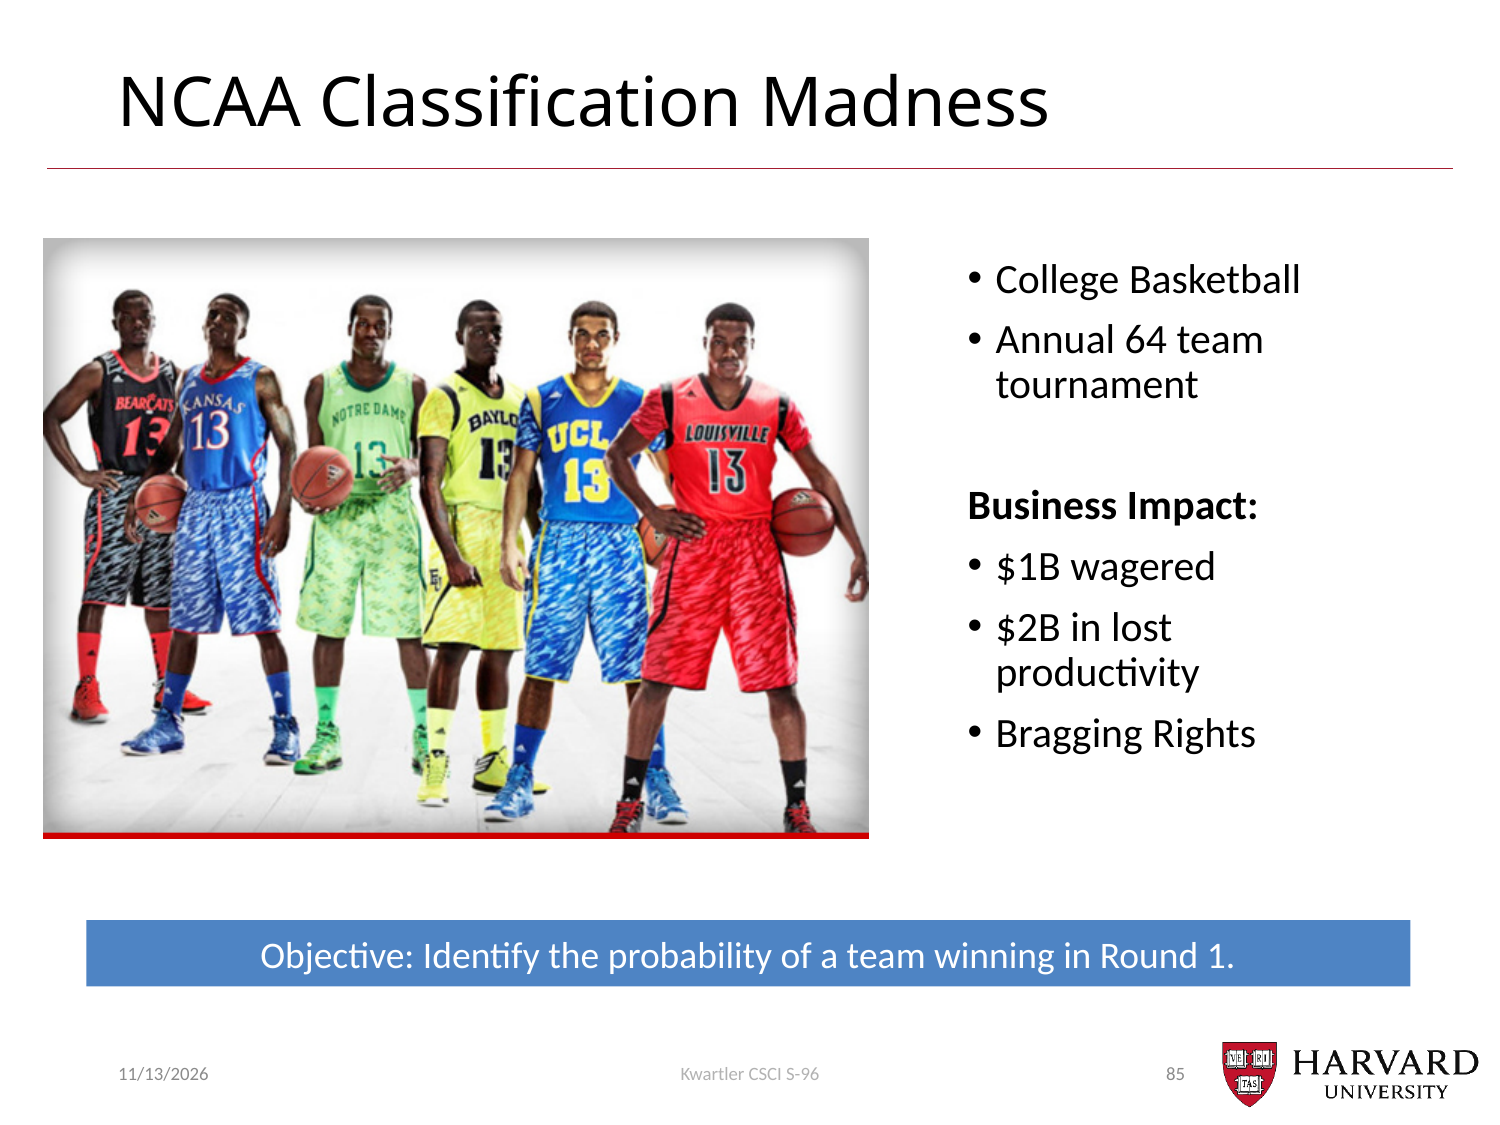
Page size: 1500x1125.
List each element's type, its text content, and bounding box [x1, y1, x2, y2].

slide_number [103, 1042, 441, 1103]
picture [1200, 1024, 1500, 1125]
slide_number 85 [1059, 1042, 1200, 1103]
text_box Objective: Identify the probability of a team winning in Round 1. [85, 919, 1411, 987]
footer Kwartler CSCI S-96 [496, 1042, 1004, 1103]
picture [43, 238, 869, 839]
title NCAA Classification Madness [103, 59, 1397, 157]
text_box College Basketball Annual 64 team tournament Business Impact: $1B wagered $2B in lost productivity Bragging Rights [952, 249, 1399, 846]
